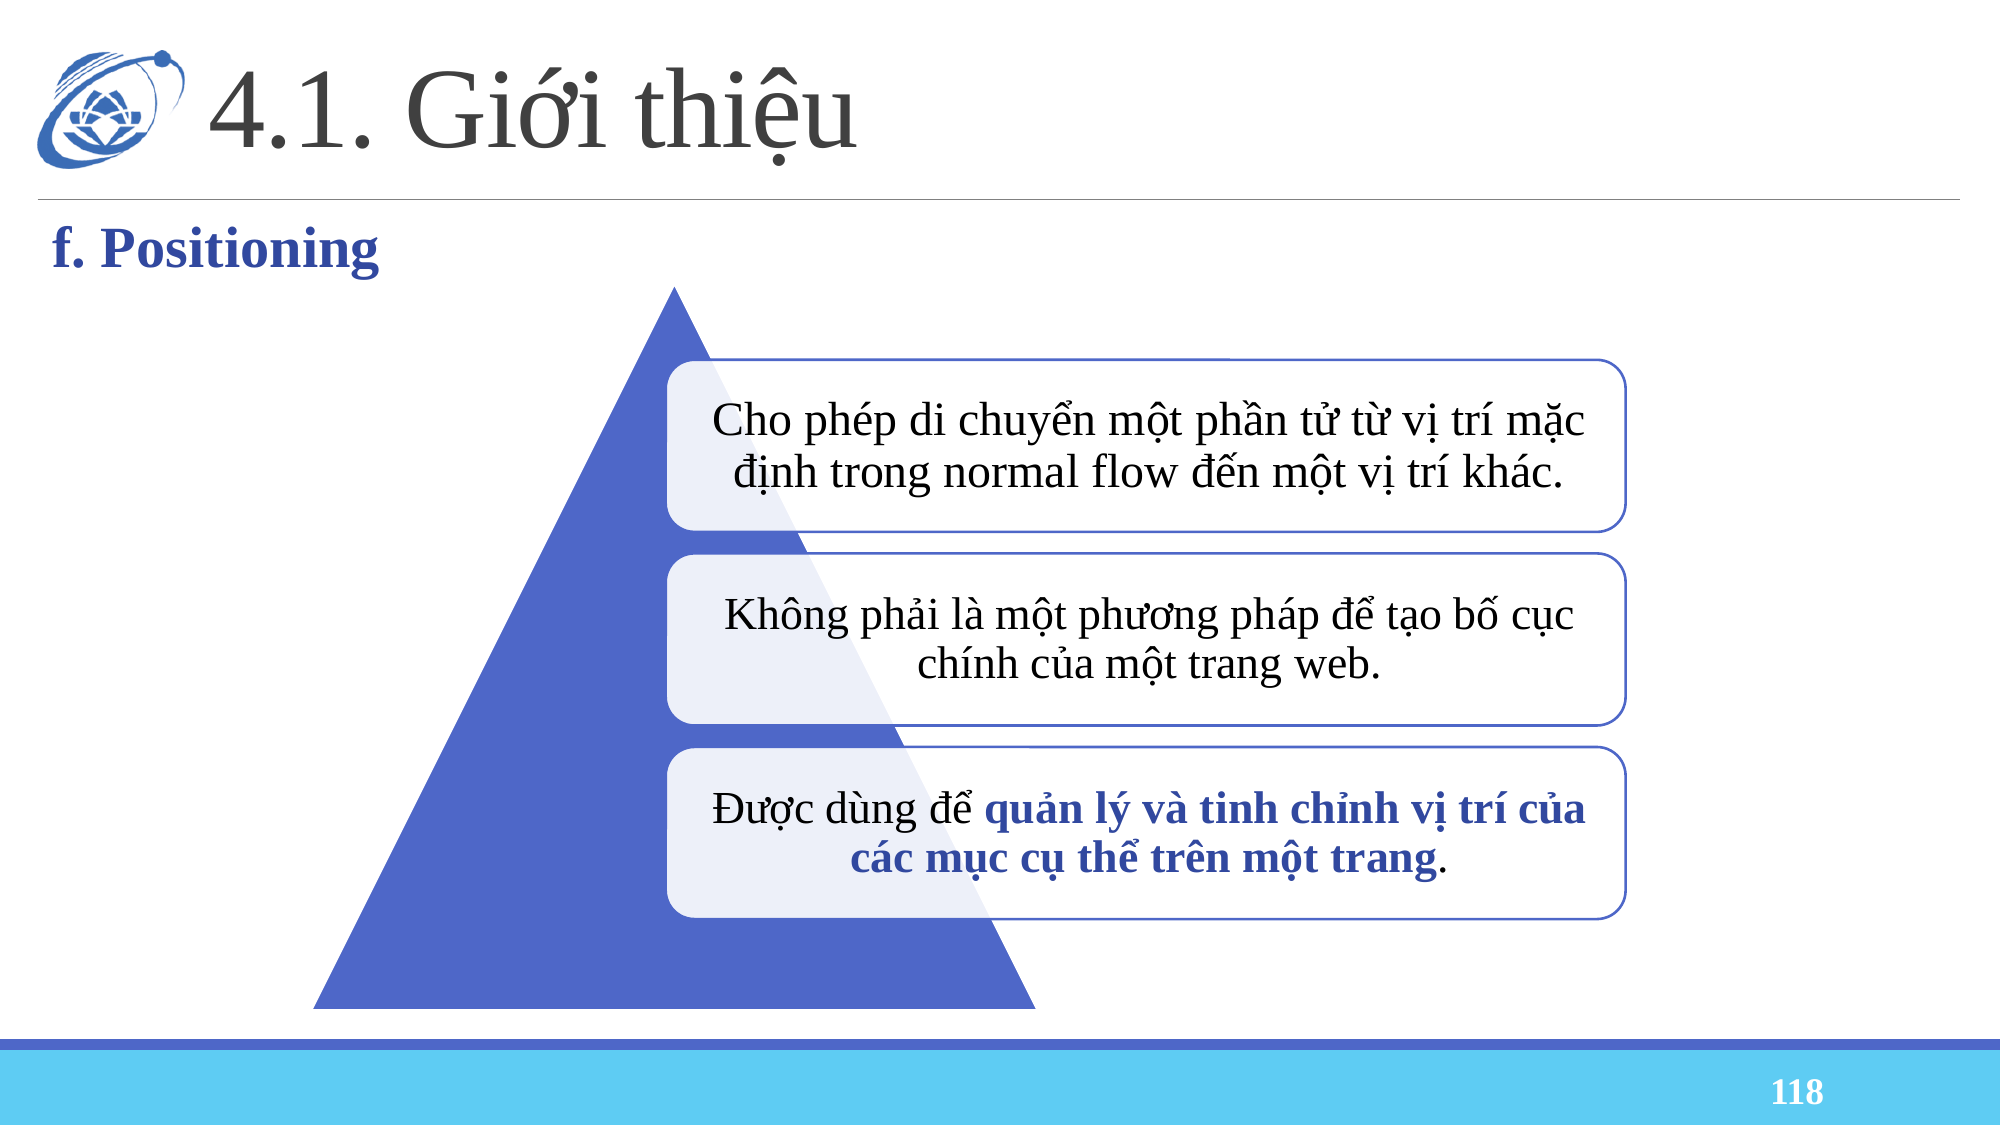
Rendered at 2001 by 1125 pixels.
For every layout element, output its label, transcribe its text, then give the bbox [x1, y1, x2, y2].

slide_number 118 [1624, 1059, 1840, 1120]
list f. Positioning [37, 209, 1961, 1011]
picture [37, 34, 185, 183]
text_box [0, 282, 1713, 1011]
title 4.1. Giới thiệu [193, 47, 1961, 192]
